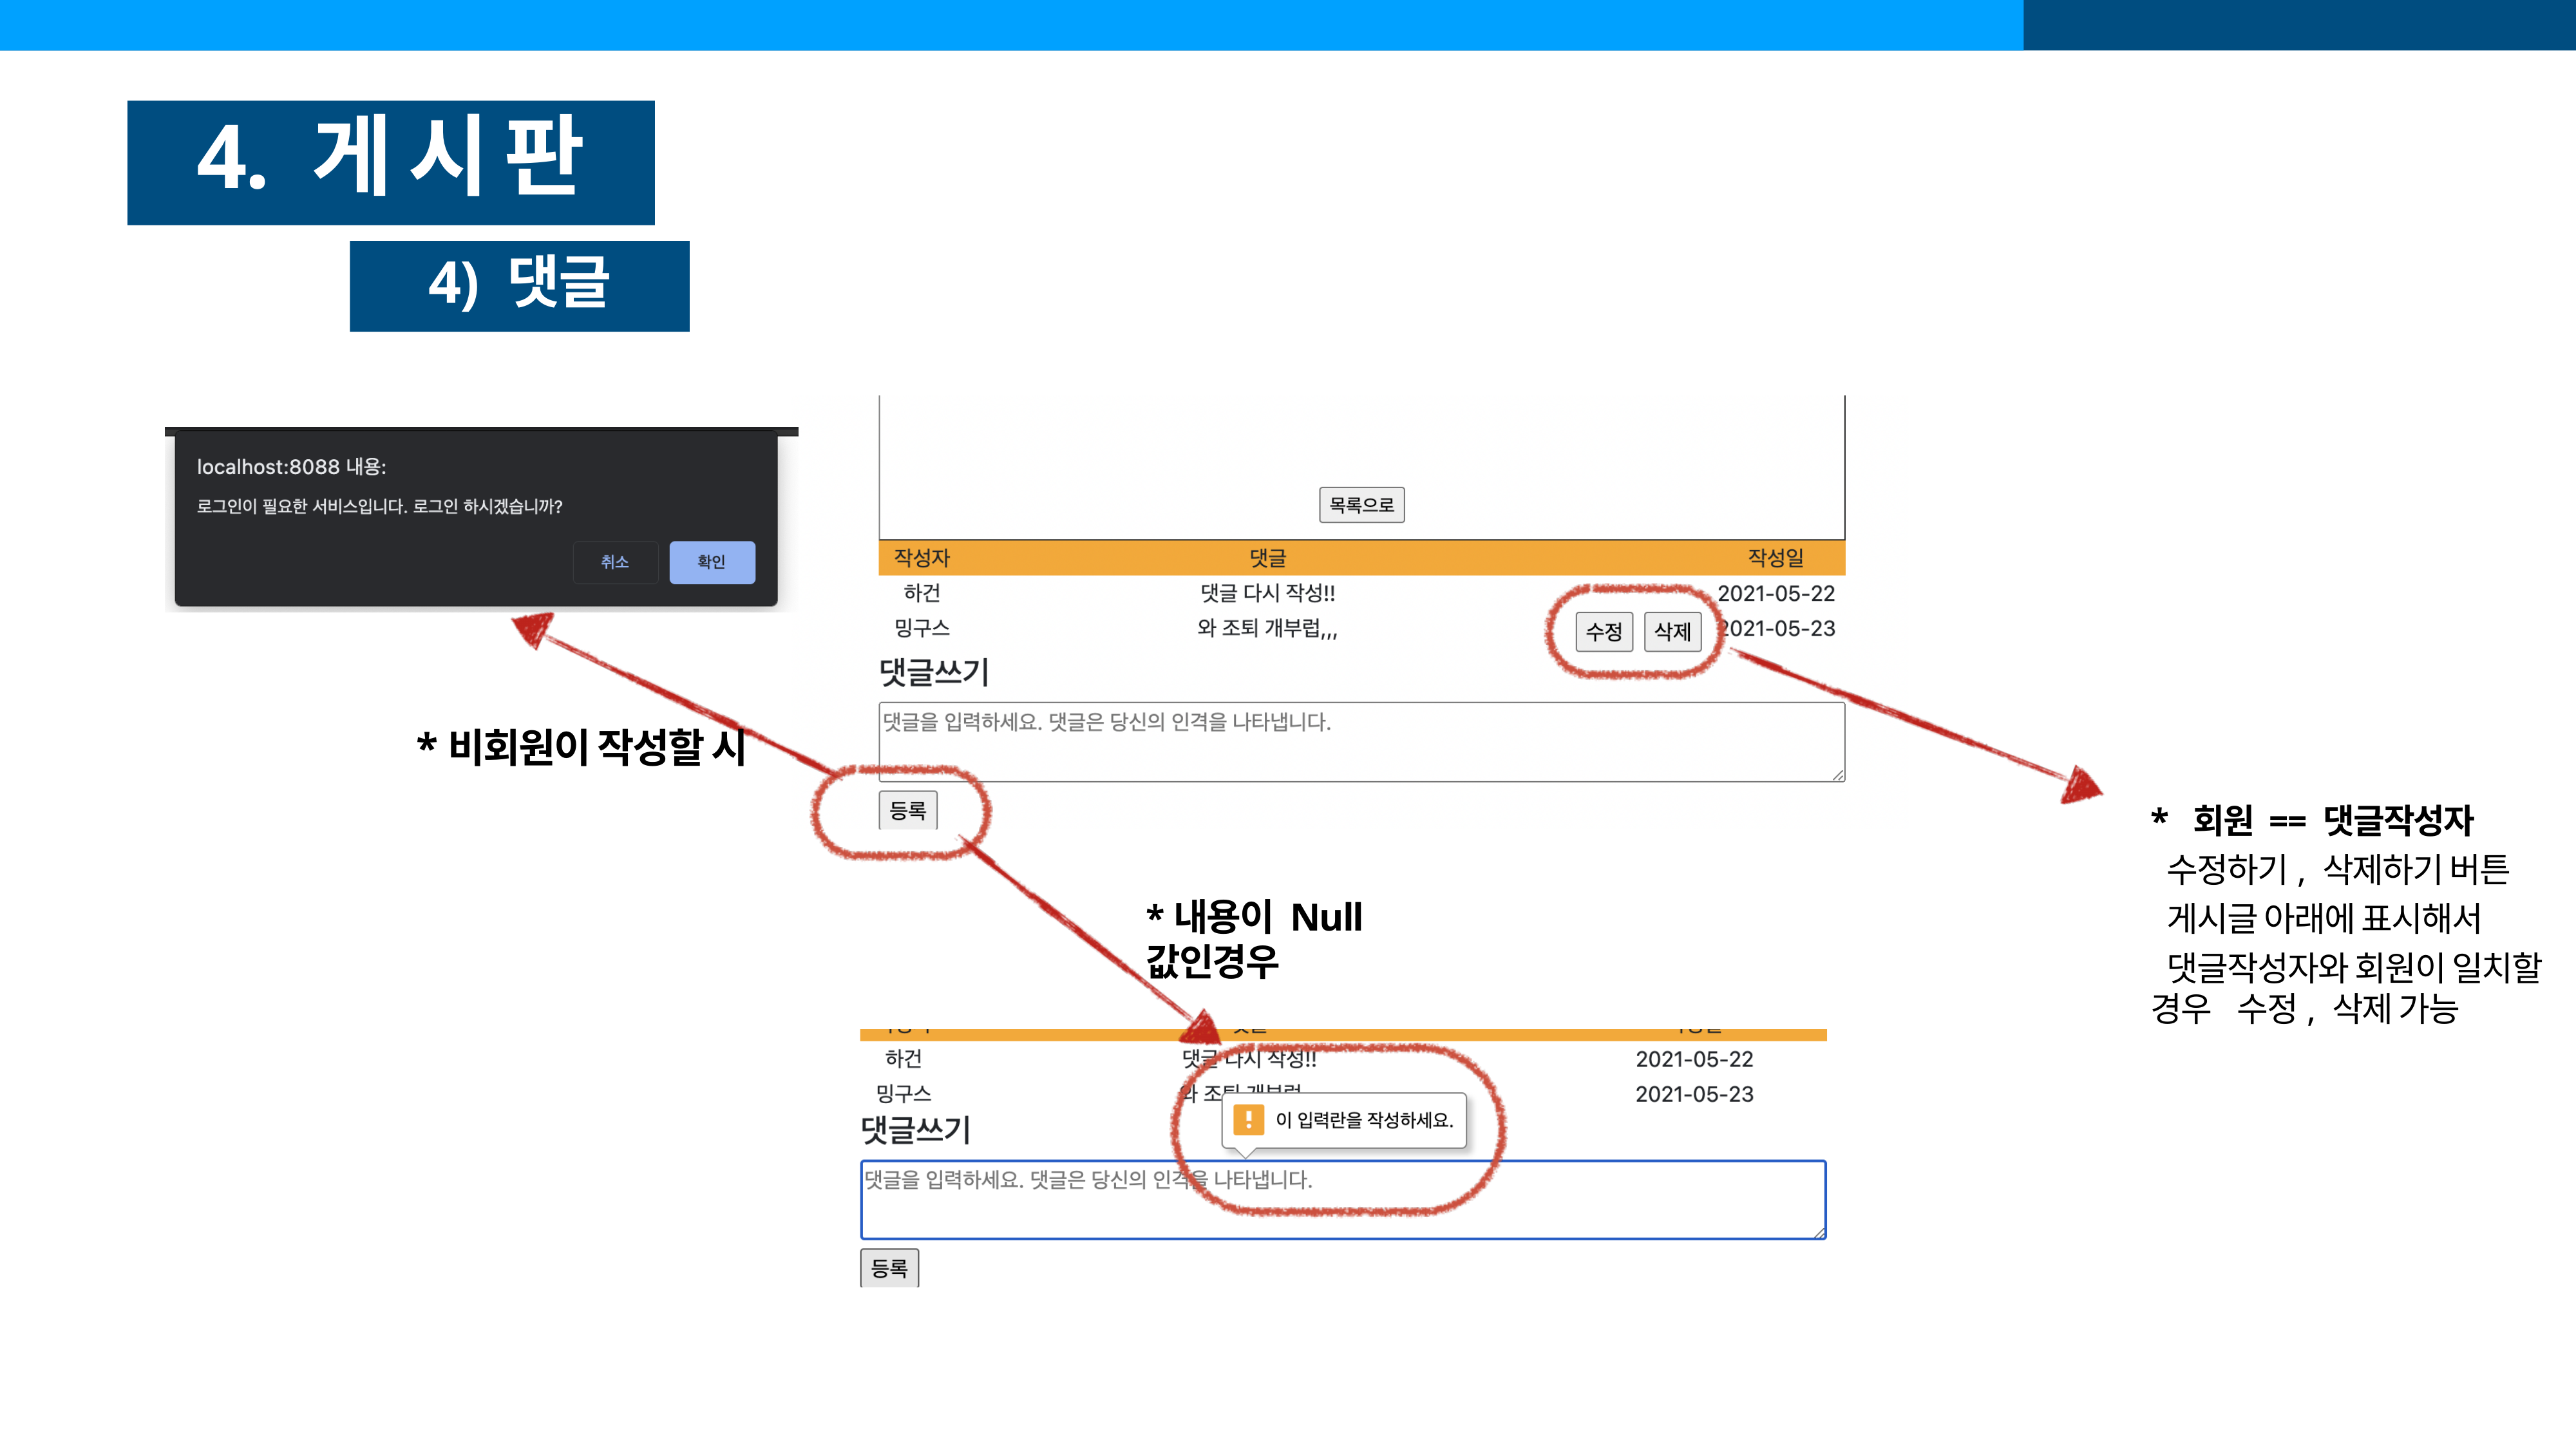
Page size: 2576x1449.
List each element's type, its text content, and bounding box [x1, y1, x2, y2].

picture [769, 1019, 1858, 1287]
list * 회원 == 댓글작성자 수정하기, 삭제하기 버튼 게시글 아래에 표시해서 댓글작성자와 회원이 일치할 경우 수정, 삭제 가능 [2145, 783, 2555, 1045]
text_box *비회원이 작성할 시 [411, 666, 756, 828]
text_box *내용이 Null 값인경우 [1141, 857, 1486, 1019]
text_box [350, 240, 690, 332]
text_box [0, 0, 2024, 51]
text_box [2024, 0, 2576, 51]
picture [165, 395, 2122, 1010]
title 4. 게 시 판 [127, 100, 656, 226]
